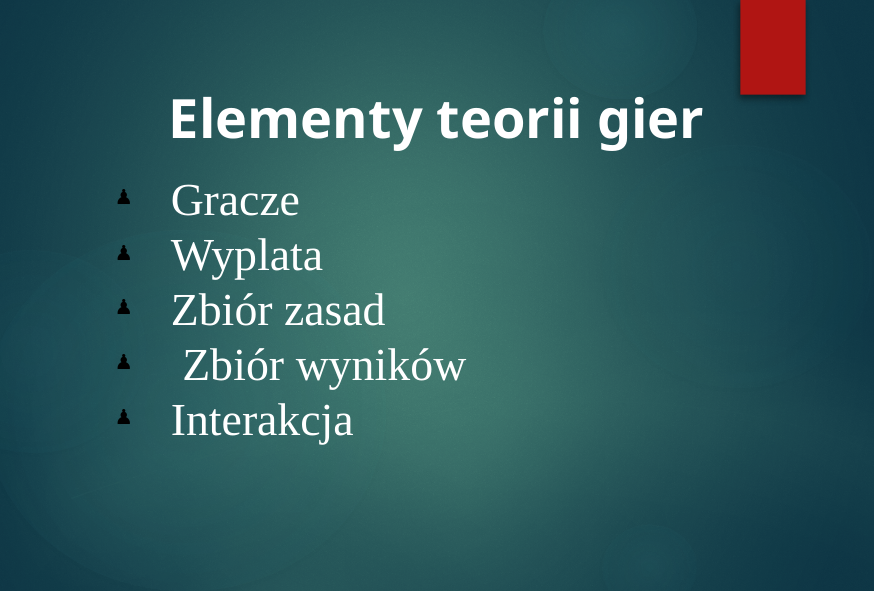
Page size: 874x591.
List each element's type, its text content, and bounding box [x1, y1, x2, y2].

text_box Elementy teorii gier [96, 77, 778, 157]
text_box Gracze Wyplata Zbiór zasad Zbiór wyników Interakcja [96, 169, 778, 444]
